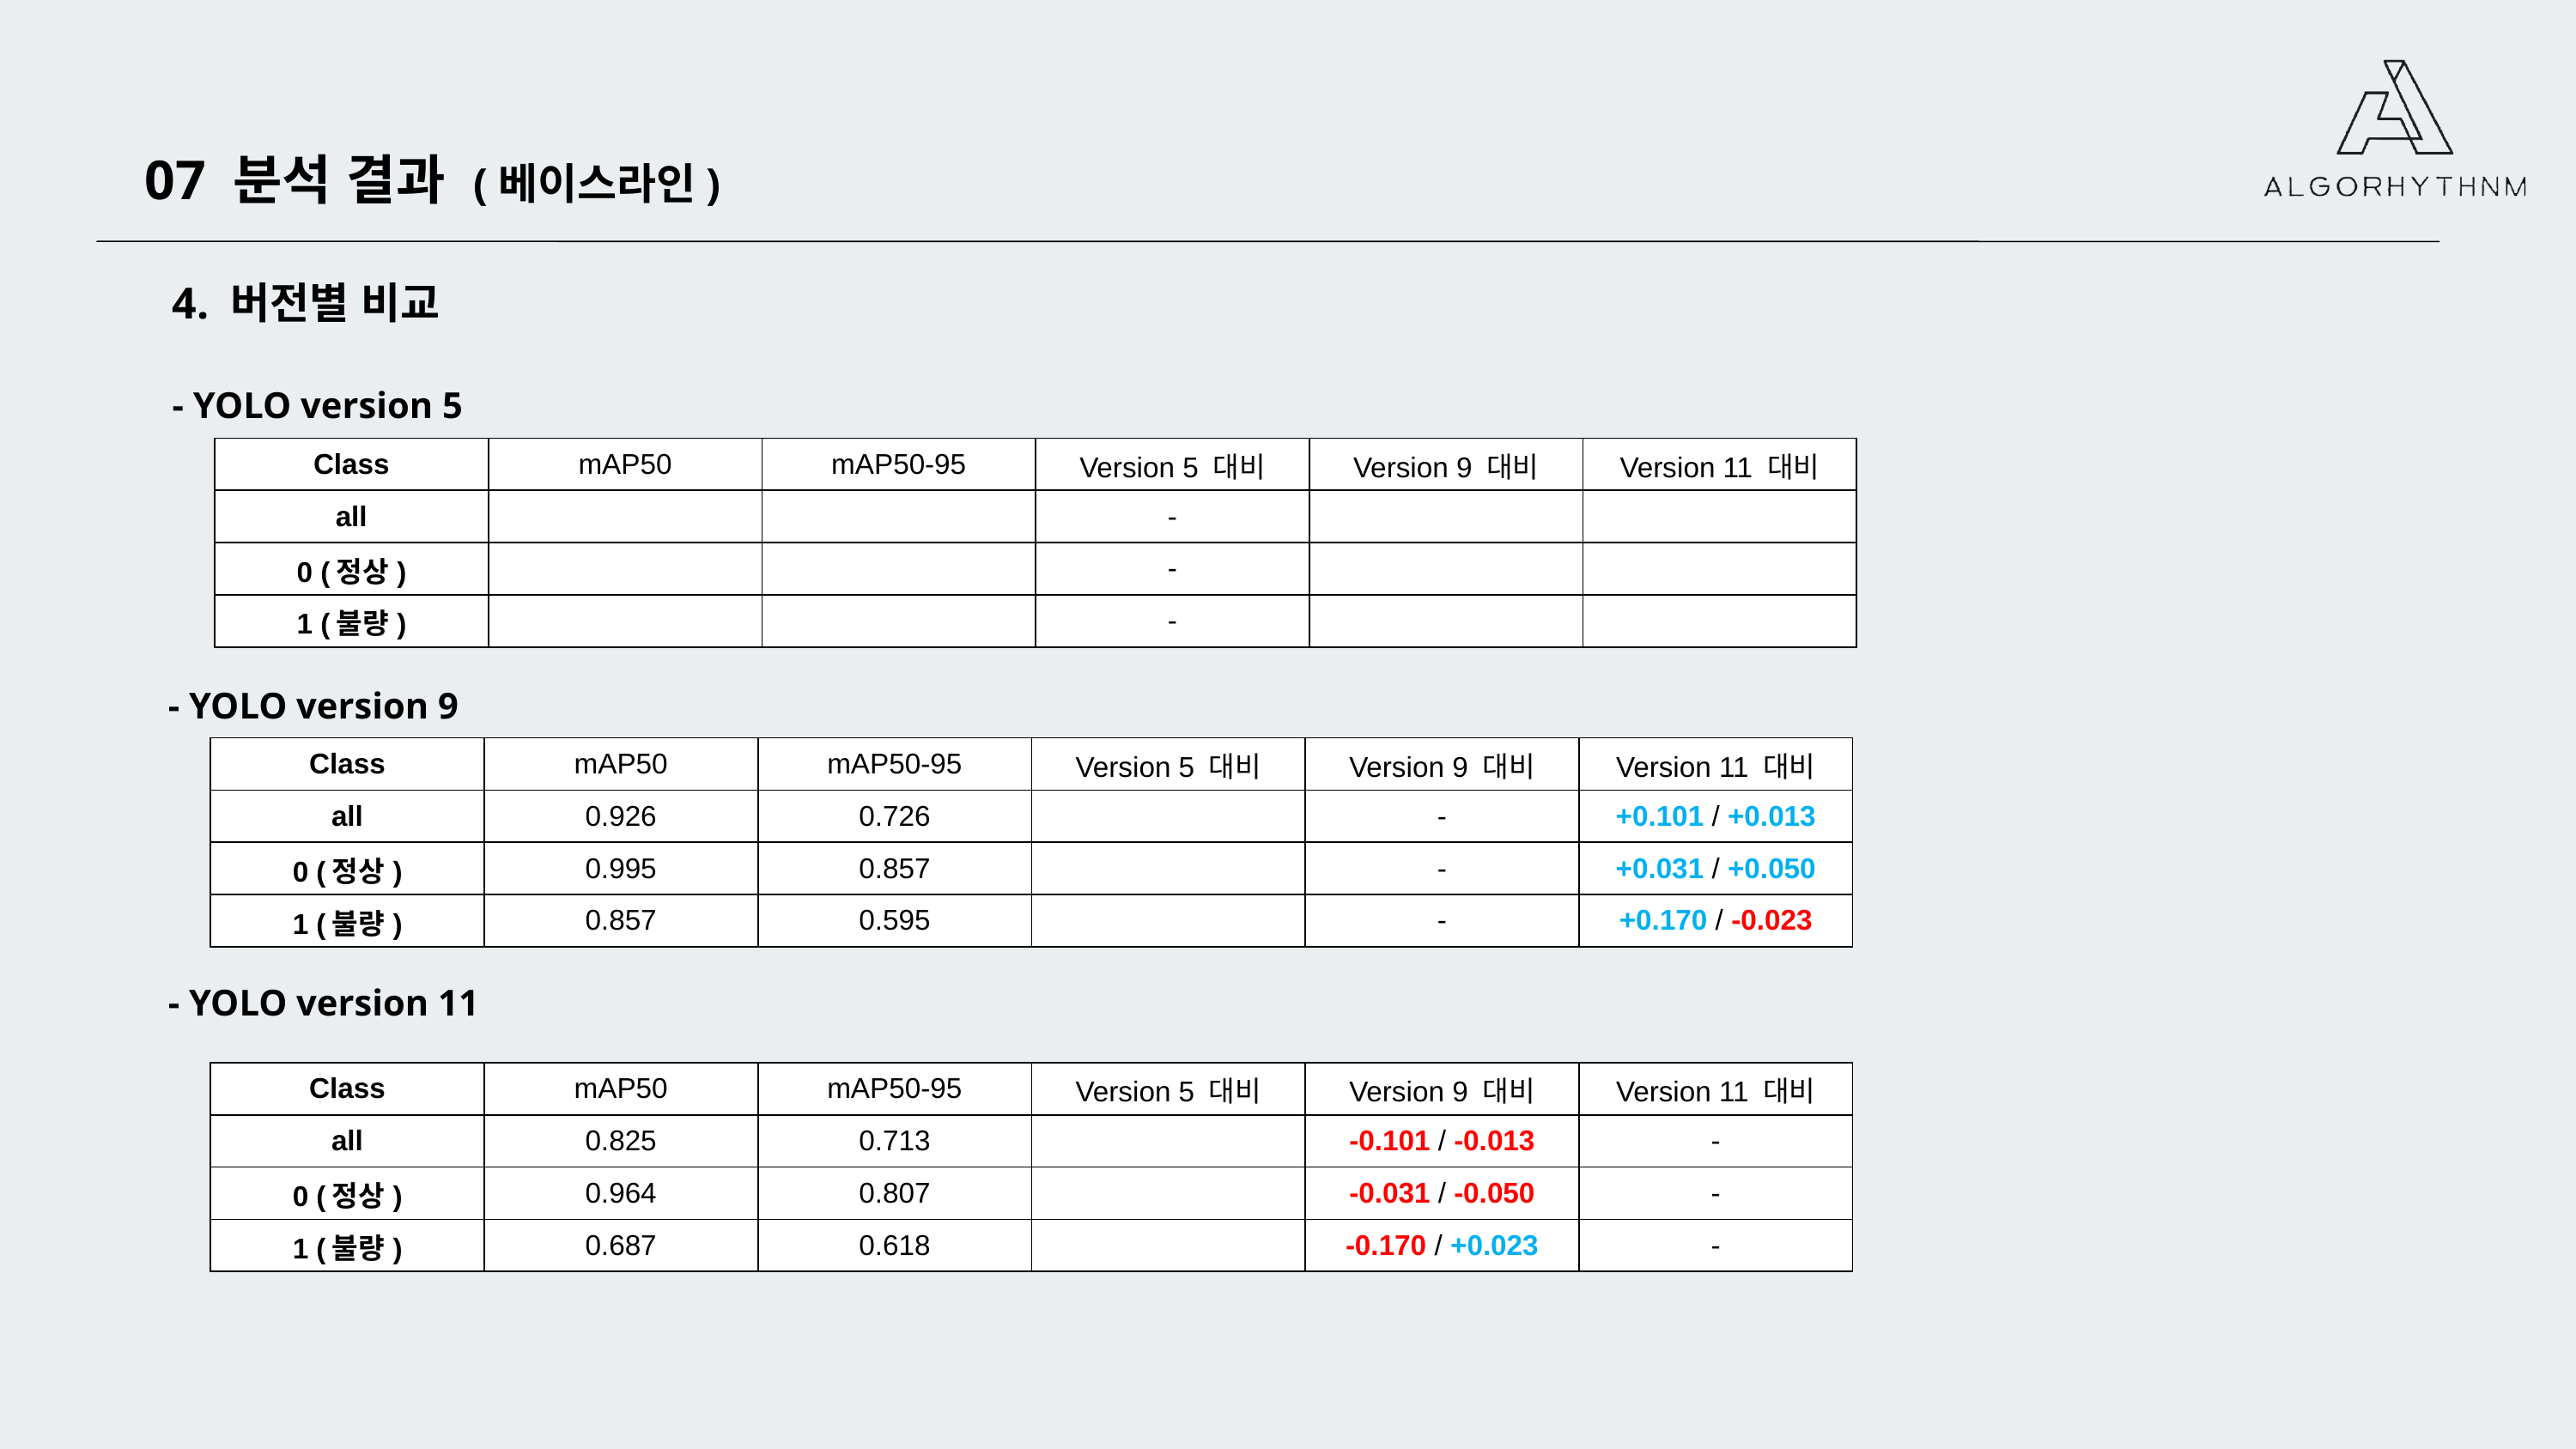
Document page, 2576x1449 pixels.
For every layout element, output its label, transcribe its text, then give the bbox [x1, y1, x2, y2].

table_header Version 11 대비 [1583, 439, 1856, 489]
table_cell [762, 543, 1035, 594]
table_cell - [1306, 843, 1578, 894]
table_cell 0.618 [759, 1220, 1031, 1270]
table_header Version 11 대비 [1580, 738, 1852, 790]
table_header mAP50-95 [762, 439, 1035, 489]
table_cell 0.807 [759, 1167, 1031, 1219]
table_cell +0.170 / -0.023 [1580, 895, 1852, 946]
table_cell 0 (정상) [216, 543, 488, 594]
picture [2253, 58, 2539, 209]
table_cell [1310, 596, 1583, 646]
table_cell - [1036, 491, 1309, 542]
table_cell - [1036, 543, 1309, 594]
table_cell 0.687 [485, 1220, 757, 1270]
table_cell [1032, 1167, 1304, 1219]
table_header Version 9 대비 [1306, 1064, 1578, 1114]
table_cell 0.713 [759, 1116, 1031, 1167]
table_cell 0.726 [759, 791, 1031, 841]
table_cell +0.031 / +0.050 [1580, 843, 1852, 894]
text_box - YOLO version 5 [144, 380, 1712, 427]
table_cell [1310, 491, 1583, 542]
table_cell 0.825 [485, 1116, 757, 1167]
table_cell [489, 596, 762, 646]
table_header Version 9 대비 [1306, 738, 1578, 790]
table_cell [762, 491, 1035, 542]
table_cell [762, 596, 1035, 646]
table_cell -0.031 / -0.050 [1306, 1167, 1578, 1219]
table_cell - [1580, 1220, 1852, 1270]
table_header Class [211, 1064, 483, 1114]
table_cell 0.926 [485, 791, 757, 841]
table_header mAP50 [485, 1064, 757, 1114]
text_box - YOLO version 9 [140, 680, 1709, 726]
table_cell 1 (불량) [211, 1220, 483, 1270]
table_cell all [211, 791, 483, 841]
table_cell - [1306, 791, 1578, 841]
table_cell 0 (정상) [211, 1167, 483, 1219]
table_cell [489, 491, 762, 542]
table_cell [1583, 543, 1856, 594]
table_cell -0.170 / +0.023 [1306, 1220, 1578, 1270]
table_cell - [1036, 596, 1309, 646]
table_header Version 5 대비 [1036, 439, 1309, 489]
table_cell - [1580, 1116, 1852, 1167]
table_header Version 9 대비 [1310, 439, 1583, 489]
table_cell - [1580, 1167, 1852, 1219]
table_cell [1032, 1116, 1304, 1167]
table_cell 0.595 [759, 895, 1031, 946]
table_header Version 5 대비 [1032, 738, 1304, 790]
table_cell [1032, 791, 1304, 841]
table_header Version 5 대비 [1032, 1064, 1304, 1114]
table_cell [1032, 895, 1304, 946]
table_cell 0.995 [485, 843, 757, 894]
text_box - YOLO version 11 [140, 978, 1709, 1023]
table_cell 0 (정상) [211, 843, 483, 894]
table_cell [1032, 1220, 1304, 1270]
table_header Class [216, 439, 488, 489]
text_box 4. 버전별 비교 [144, 282, 1712, 328]
table_cell 1 (불량) [211, 895, 483, 946]
table_header mAP50 [489, 439, 762, 489]
table_cell [1583, 596, 1856, 646]
table_cell [1583, 491, 1856, 542]
table_cell all [216, 491, 488, 542]
table_header mAP50-95 [759, 1064, 1031, 1114]
table_header Version 11 대비 [1580, 1064, 1852, 1114]
table_cell 1 (불량) [216, 596, 488, 646]
table_cell [1032, 843, 1304, 894]
table_cell +0.101 / +0.013 [1580, 791, 1852, 841]
table_cell all [211, 1116, 483, 1167]
table_cell - [1306, 895, 1578, 946]
table_cell [1310, 543, 1583, 594]
table_header mAP50-95 [759, 738, 1031, 790]
text_box 07 분석 결과 (베이스라인) [144, 135, 805, 211]
table_cell -0.101 / -0.013 [1306, 1116, 1578, 1167]
table_header Class [211, 738, 483, 790]
table_cell [489, 543, 762, 594]
table_header mAP50 [485, 738, 757, 790]
table_cell 0.857 [485, 895, 757, 946]
table_cell 0.964 [485, 1167, 757, 1219]
table_cell 0.857 [759, 843, 1031, 894]
